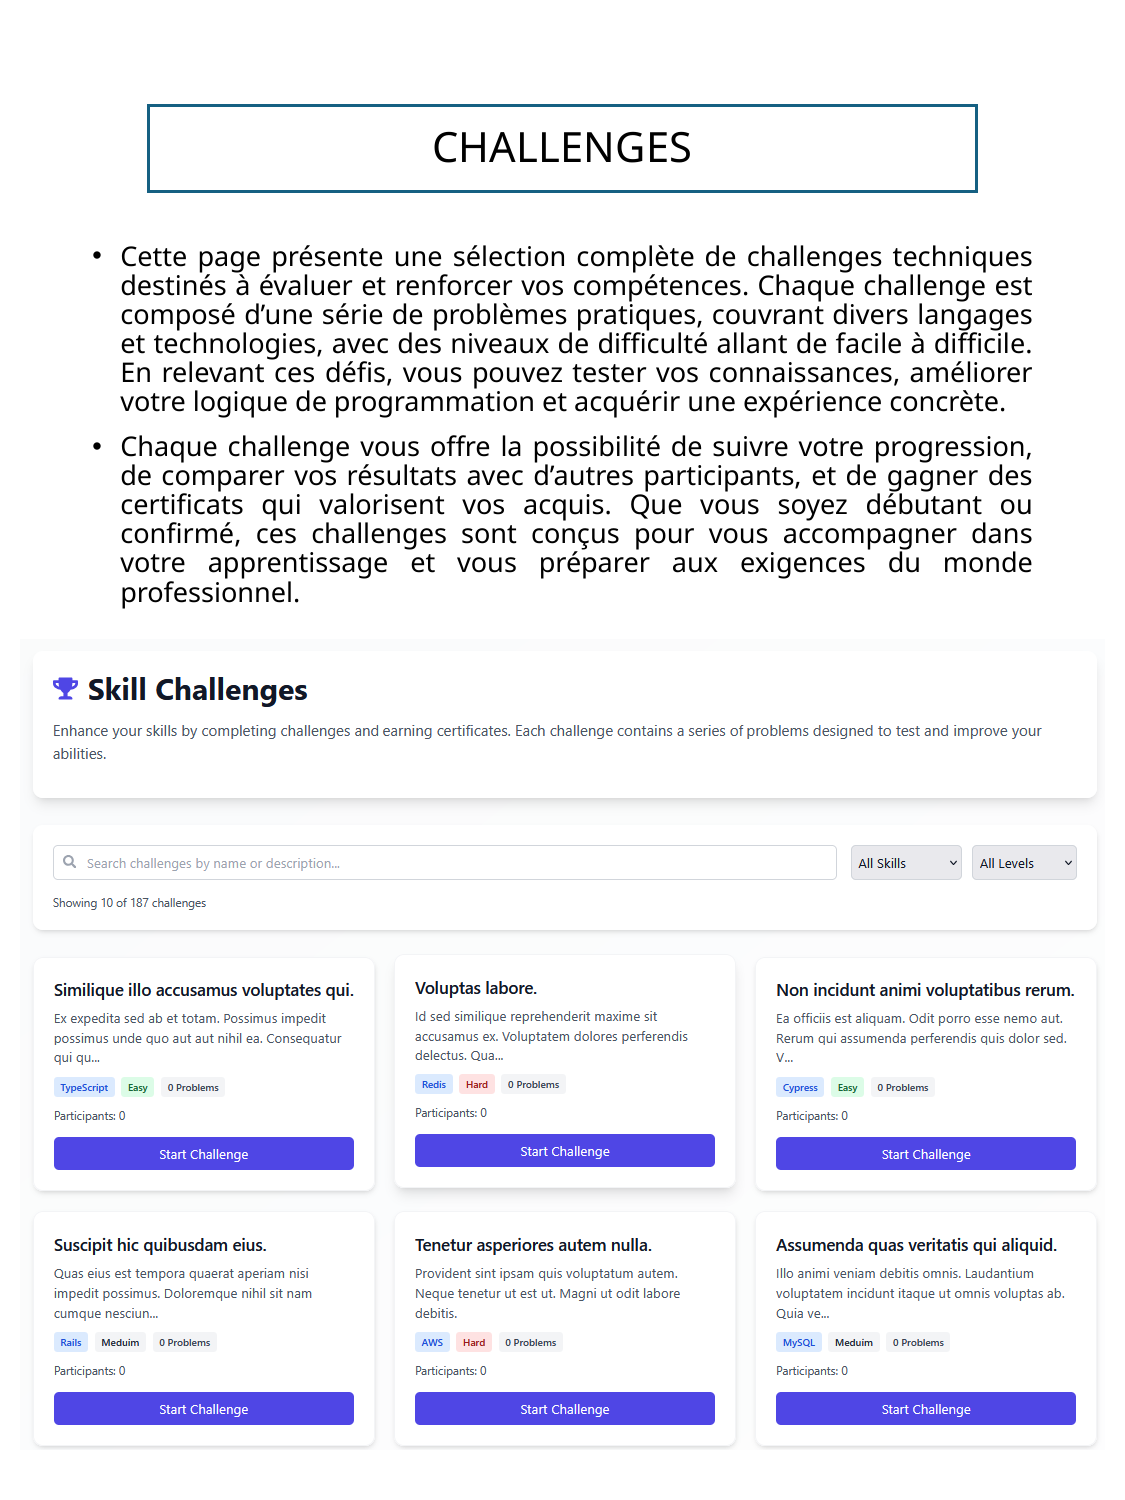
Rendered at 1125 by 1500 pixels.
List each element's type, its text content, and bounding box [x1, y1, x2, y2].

list Cette page présente une sélection complète de challenges techniques destinés à évaluer et renforcer vos compétences. Chaque challenge est composé d’une série de problèmes pratiques, couvrant divers langages et technologies, avec des niveaux de difficulté allant de facile à difficile. En relevant ces défis, vous pouvez tester vos connaissances, améliorer votre logique de programmation et acquérir une expérience concrète. Chaque challenge vous offre la possibilité de suivre votre progression, de comparer vos résultats avec d’autres participants, et de gagner des certificats qui valorisent vos acquis. Que vous soyez débutant ou confirmé, ces challenges sont conçus pour vous accompagner dans votre apprentissage et vous préparer aux exigences du monde professionnel. [77, 235, 1048, 616]
title CHALLENGES [147, 104, 978, 193]
picture [19, 638, 1106, 1451]
